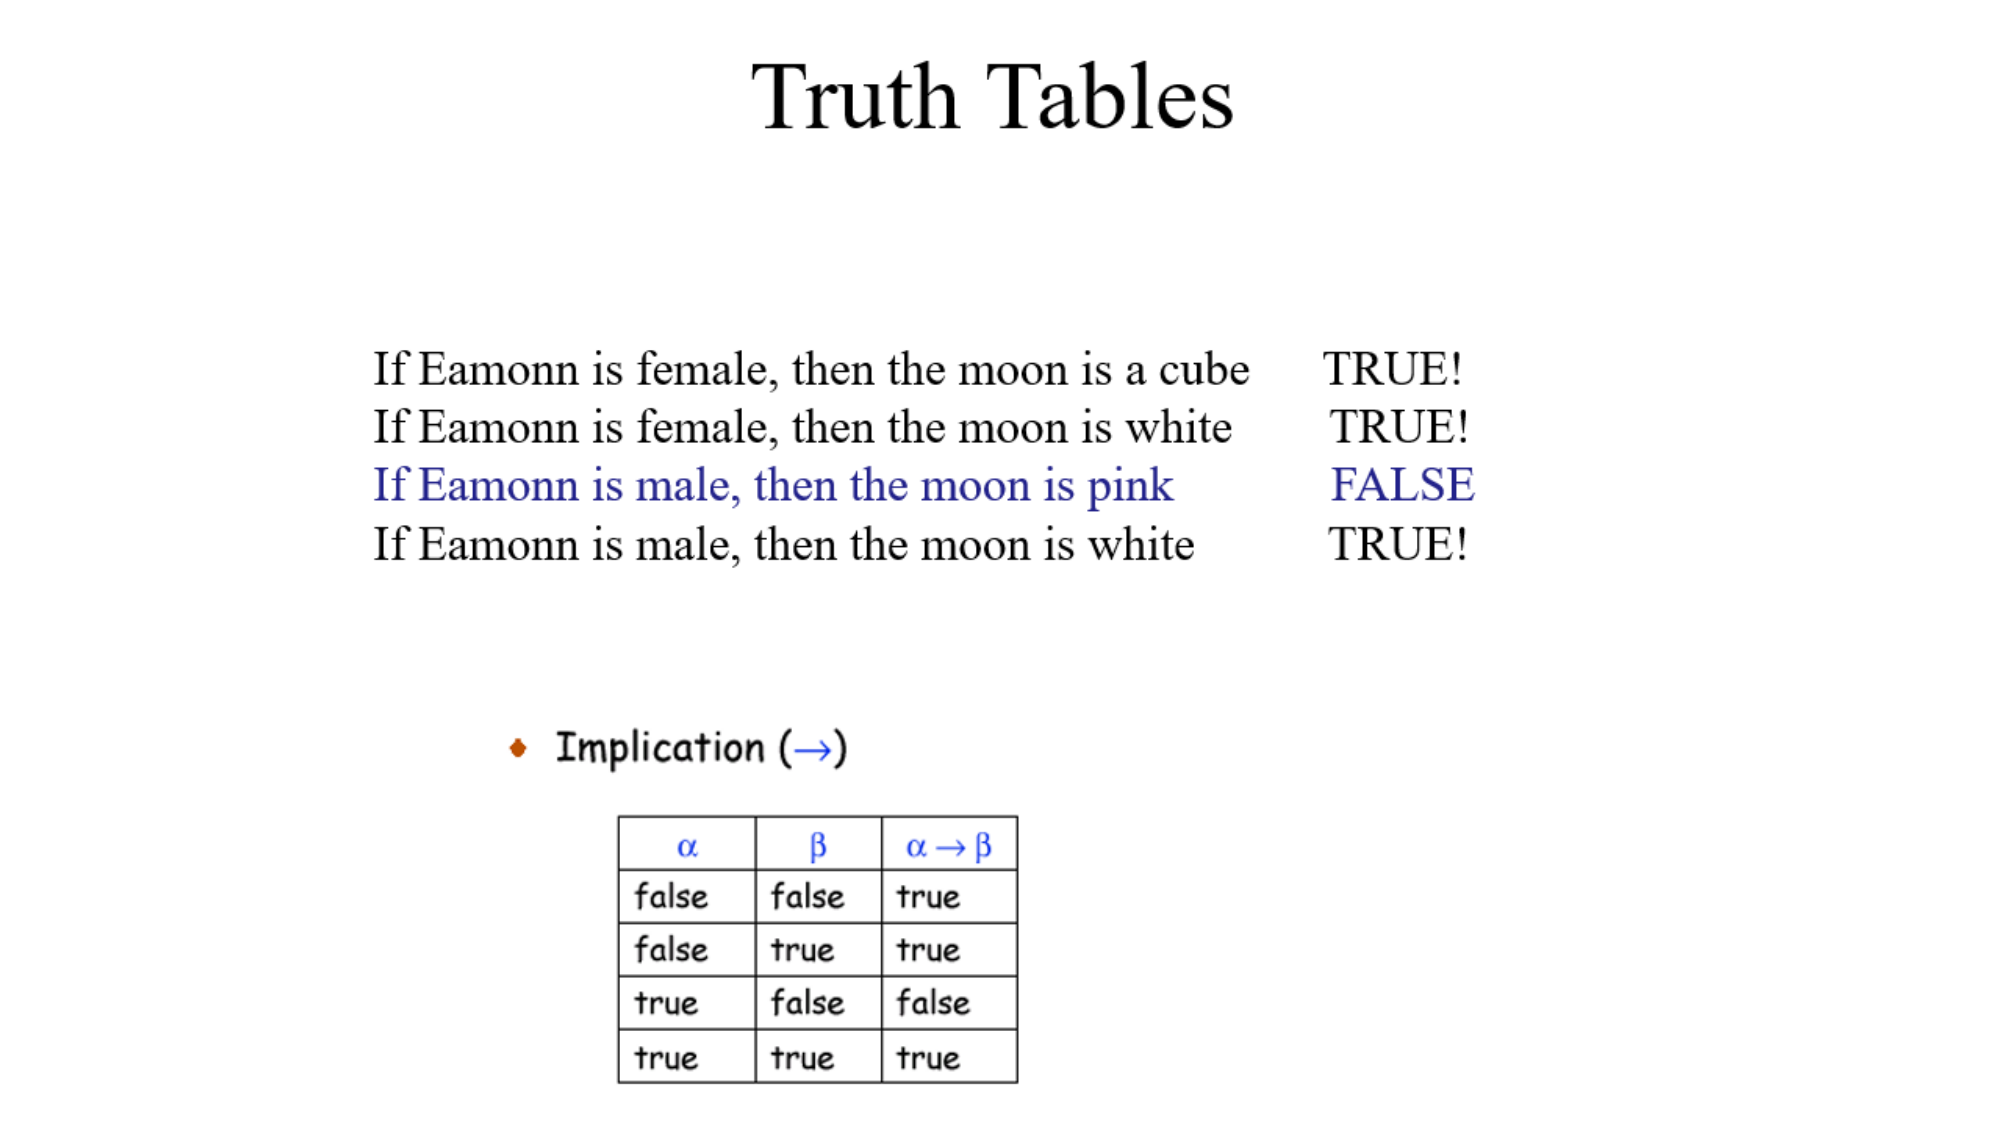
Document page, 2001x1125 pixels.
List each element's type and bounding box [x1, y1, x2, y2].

picture [290, 33, 1710, 1092]
